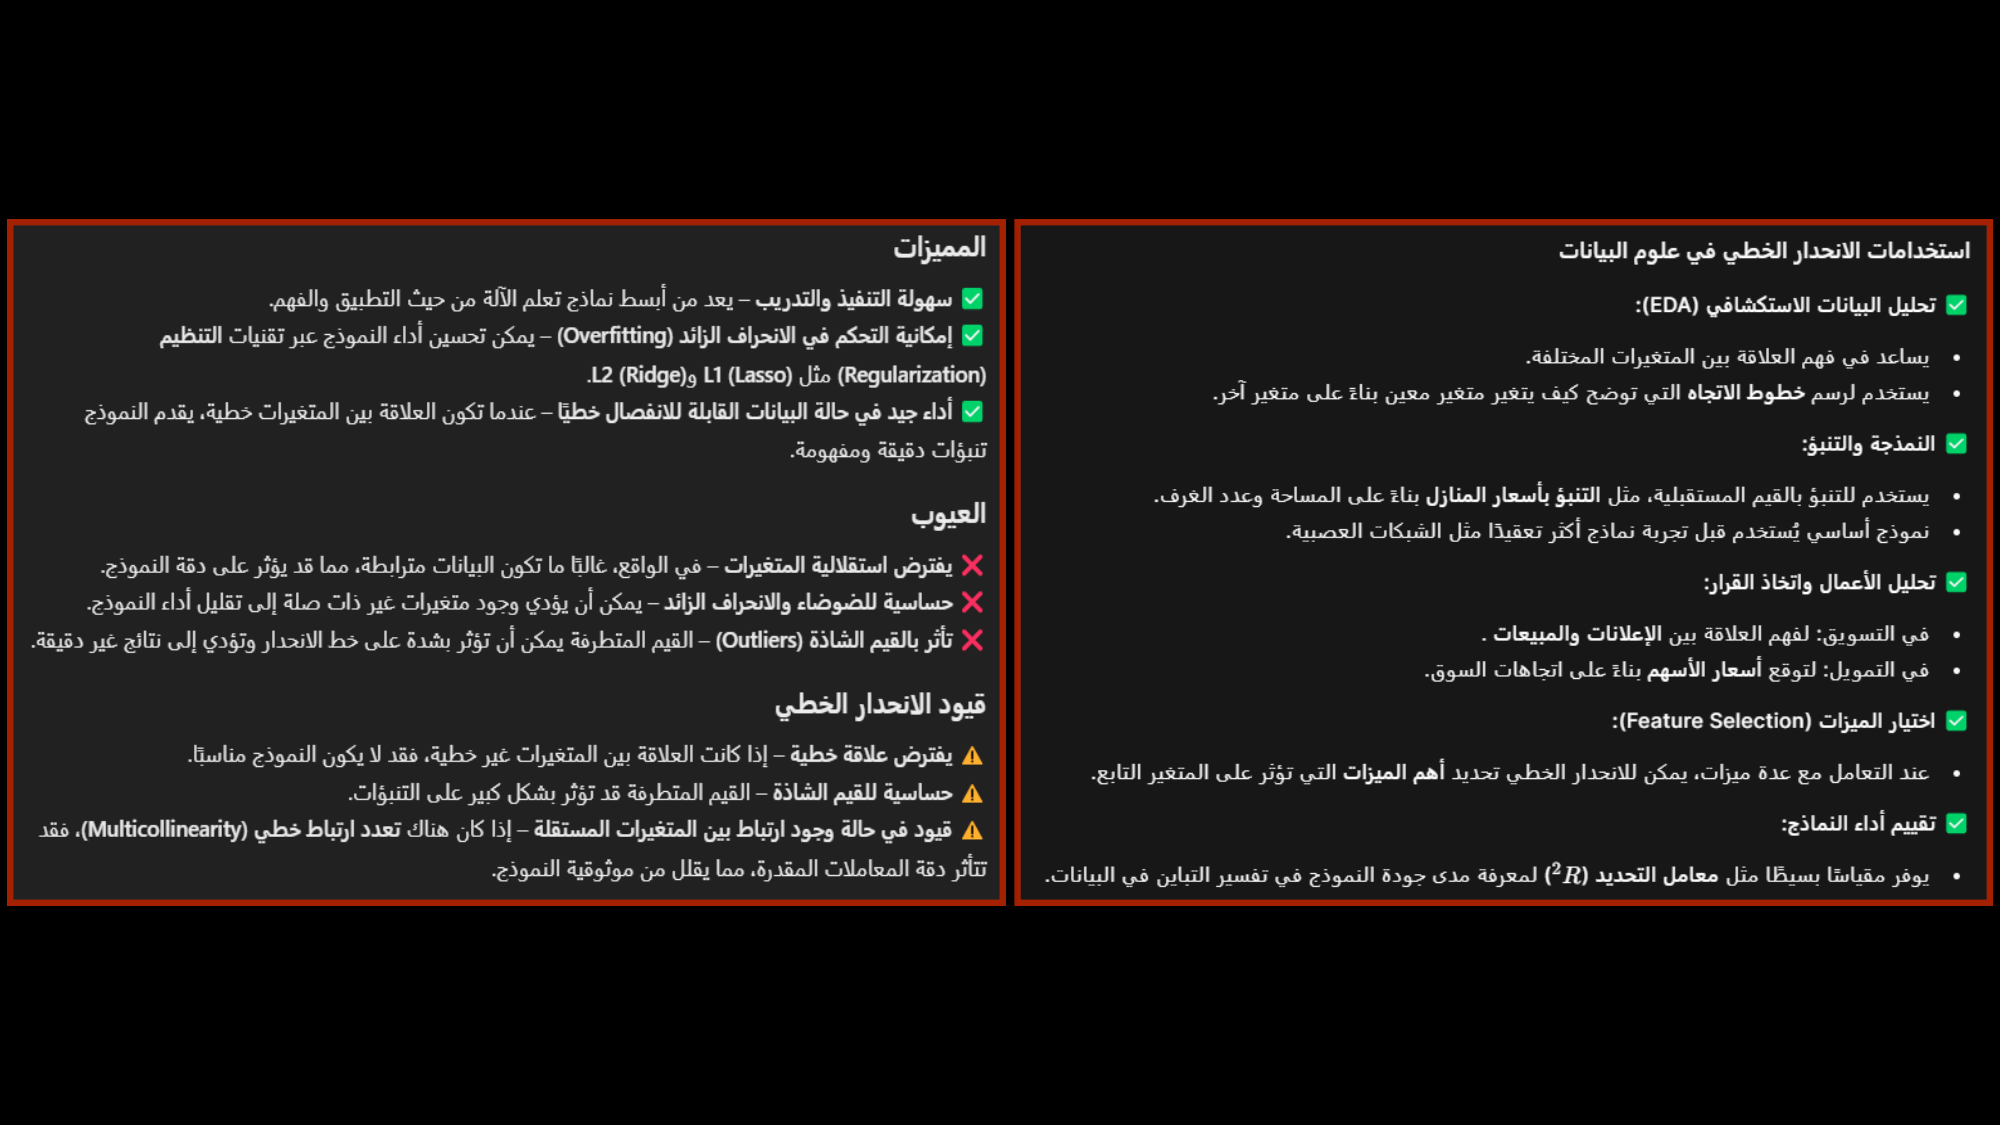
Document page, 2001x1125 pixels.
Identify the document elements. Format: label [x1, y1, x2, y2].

picture [1020, 224, 1988, 901]
picture [12, 224, 1001, 901]
